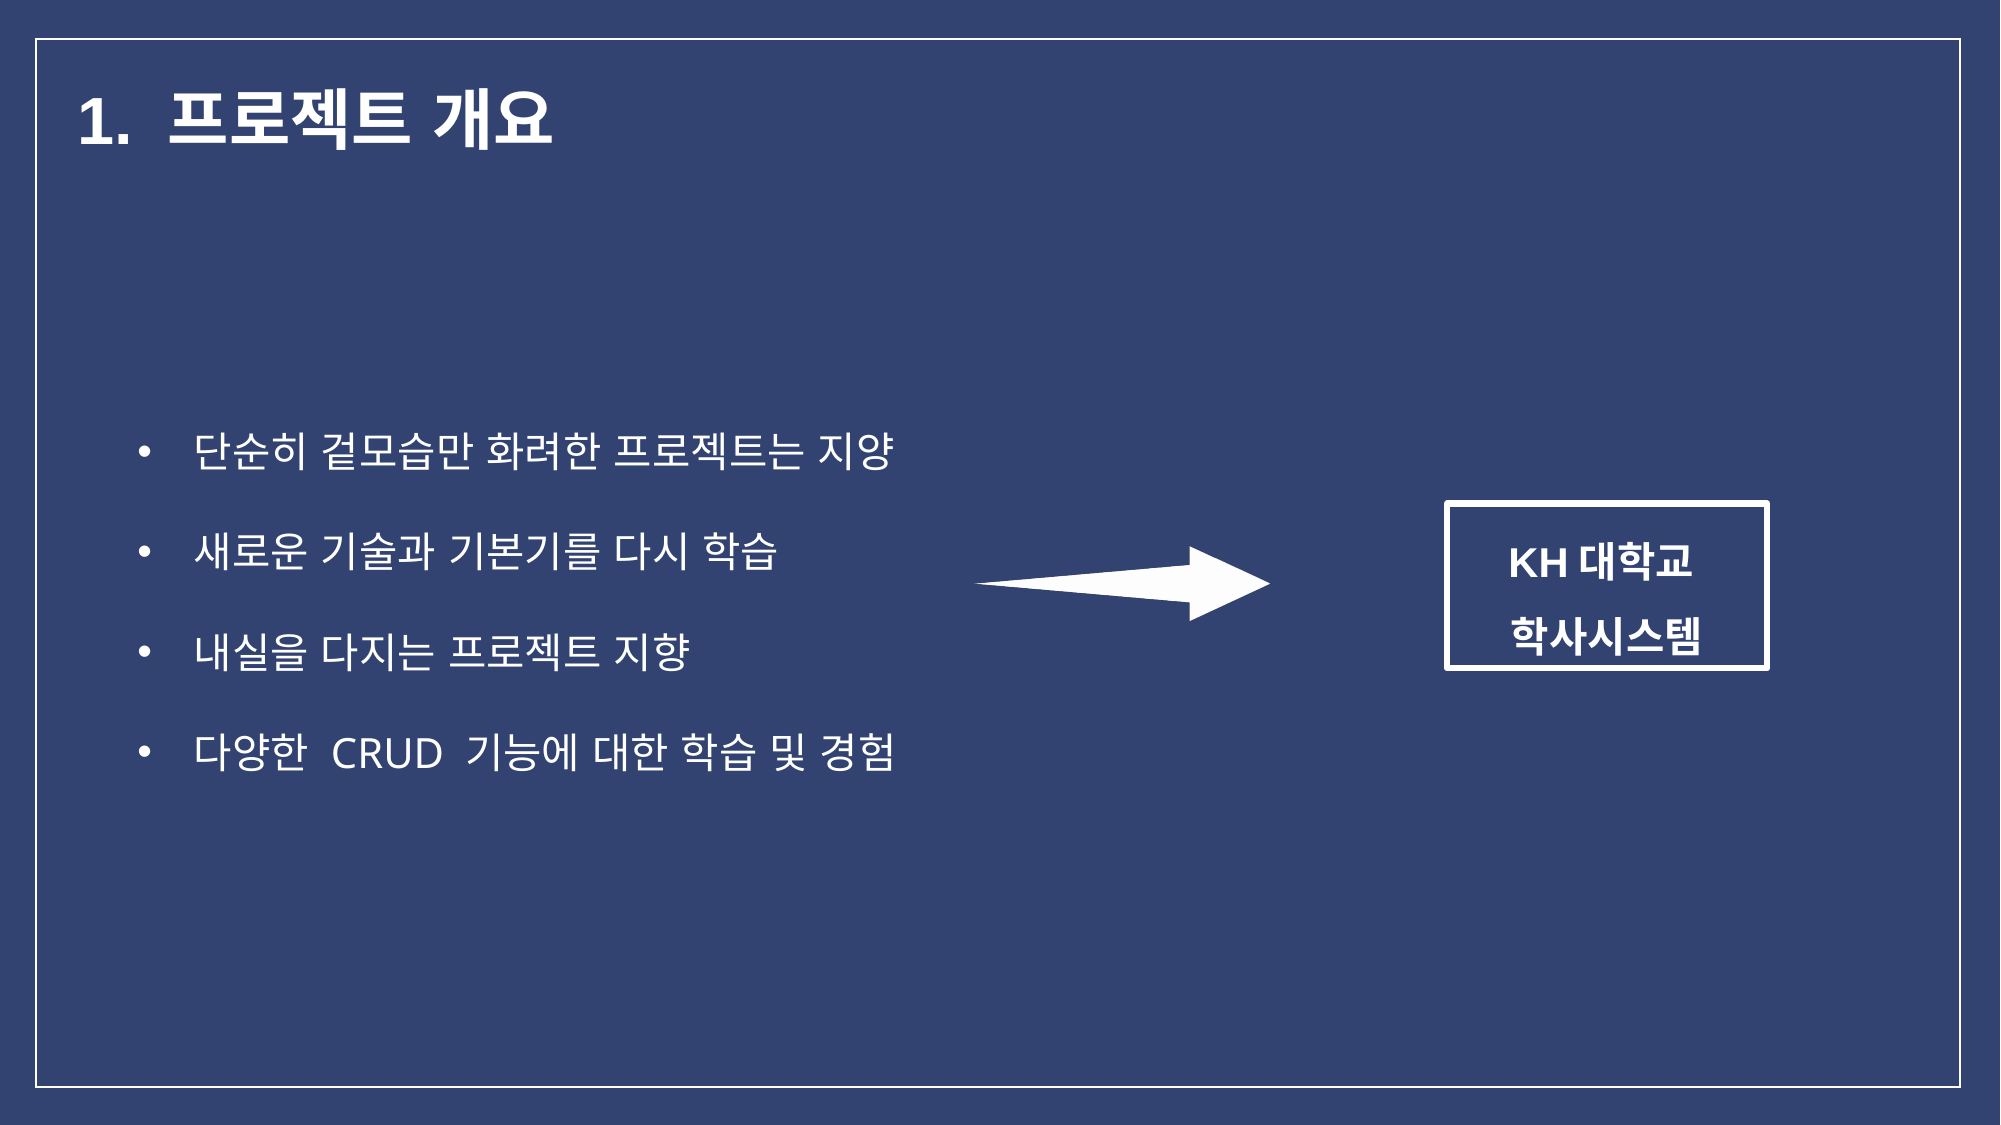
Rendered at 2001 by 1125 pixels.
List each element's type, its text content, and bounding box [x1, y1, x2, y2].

text_box KH대학교 학사시스템 [1447, 503, 1768, 669]
picture [959, 508, 1284, 659]
text_box 1. 프로젝트 개요 [63, 70, 1199, 166]
text_box 단순히 겉모습만 화려한 프로젝트는 지양 새로운 기술과 기본기를 다시 학습 내실을 다지는 프로젝트 지향 다양한 CRUD 기능에 대한 학습 및 경험 [122, 368, 978, 784]
